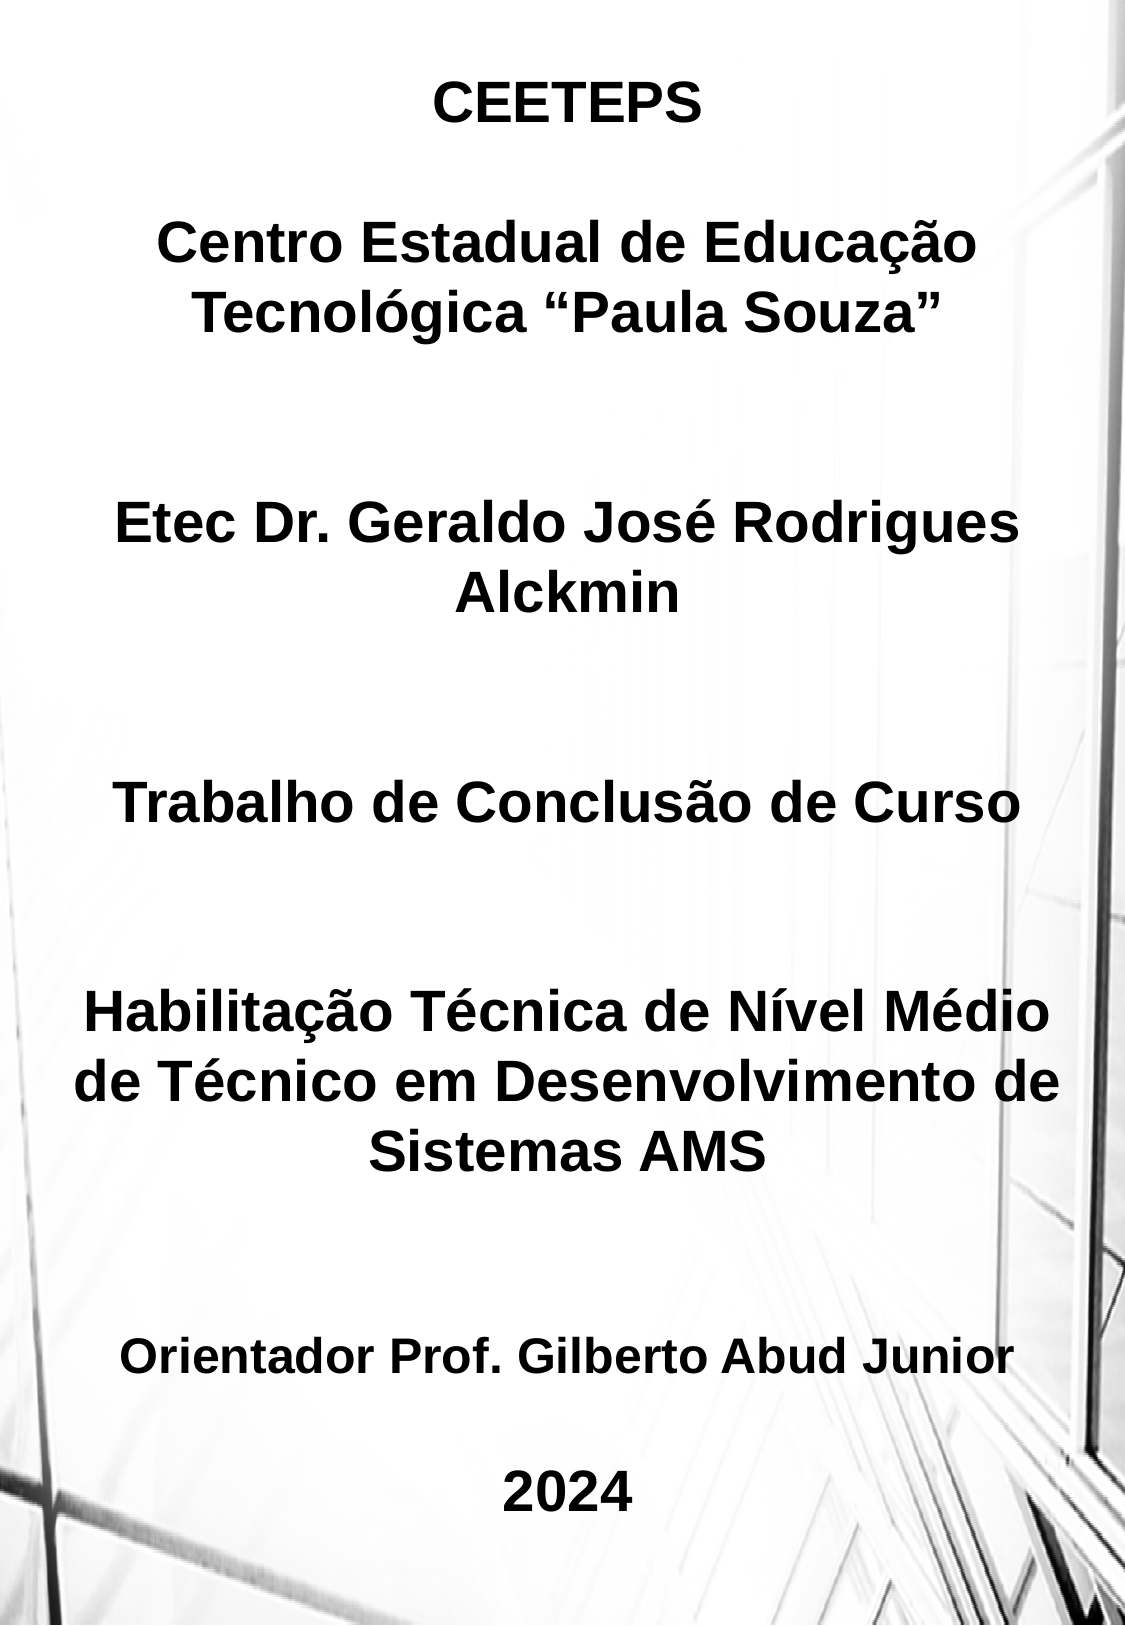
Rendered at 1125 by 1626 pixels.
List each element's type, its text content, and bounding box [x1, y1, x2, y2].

picture [0, 0, 1125, 1625]
text_box CEETEPS Centro Estadual de Educação Tecnológica “Paula Souza” Etec Dr. Geraldo José Rodrigues Alckmin Trabalho de Conclusão de Curso Habilitação Técnica de Nível Médio de Técnico em Desenvolvimento de Sistemas AMS Orientador Prof. Gilberto Abud Junior 2024 [30, 56, 1094, 1576]
